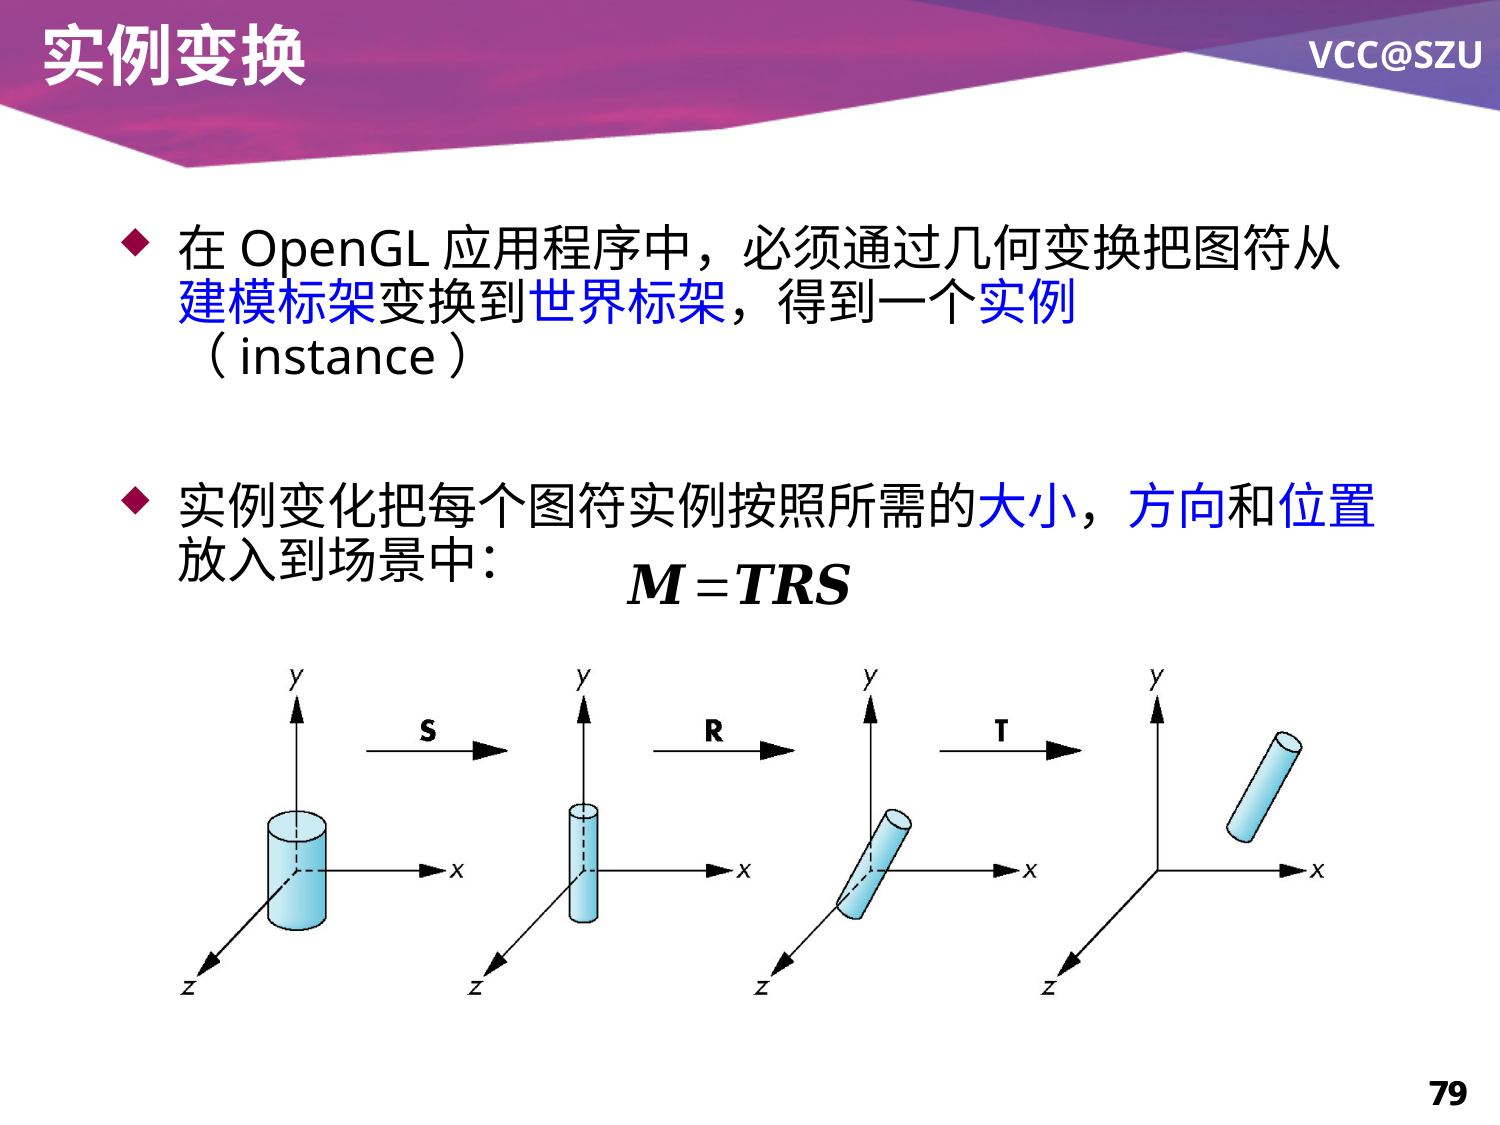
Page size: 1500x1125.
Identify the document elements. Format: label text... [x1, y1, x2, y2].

picture [0, 0, 1500, 1125]
list 在OpenGL应用程序中，必须通过几何变换把图符从建模标架变换到世界标架，得到一个实例（instance） 实例变化把每个图符实例按照所需的大小，方向和位置放入到场景中： [103, 216, 1397, 1099]
text_box [92, 245, 1387, 960]
title 实例变换 [25, 15, 1320, 104]
text_box 79 [1386, 1065, 1500, 1125]
